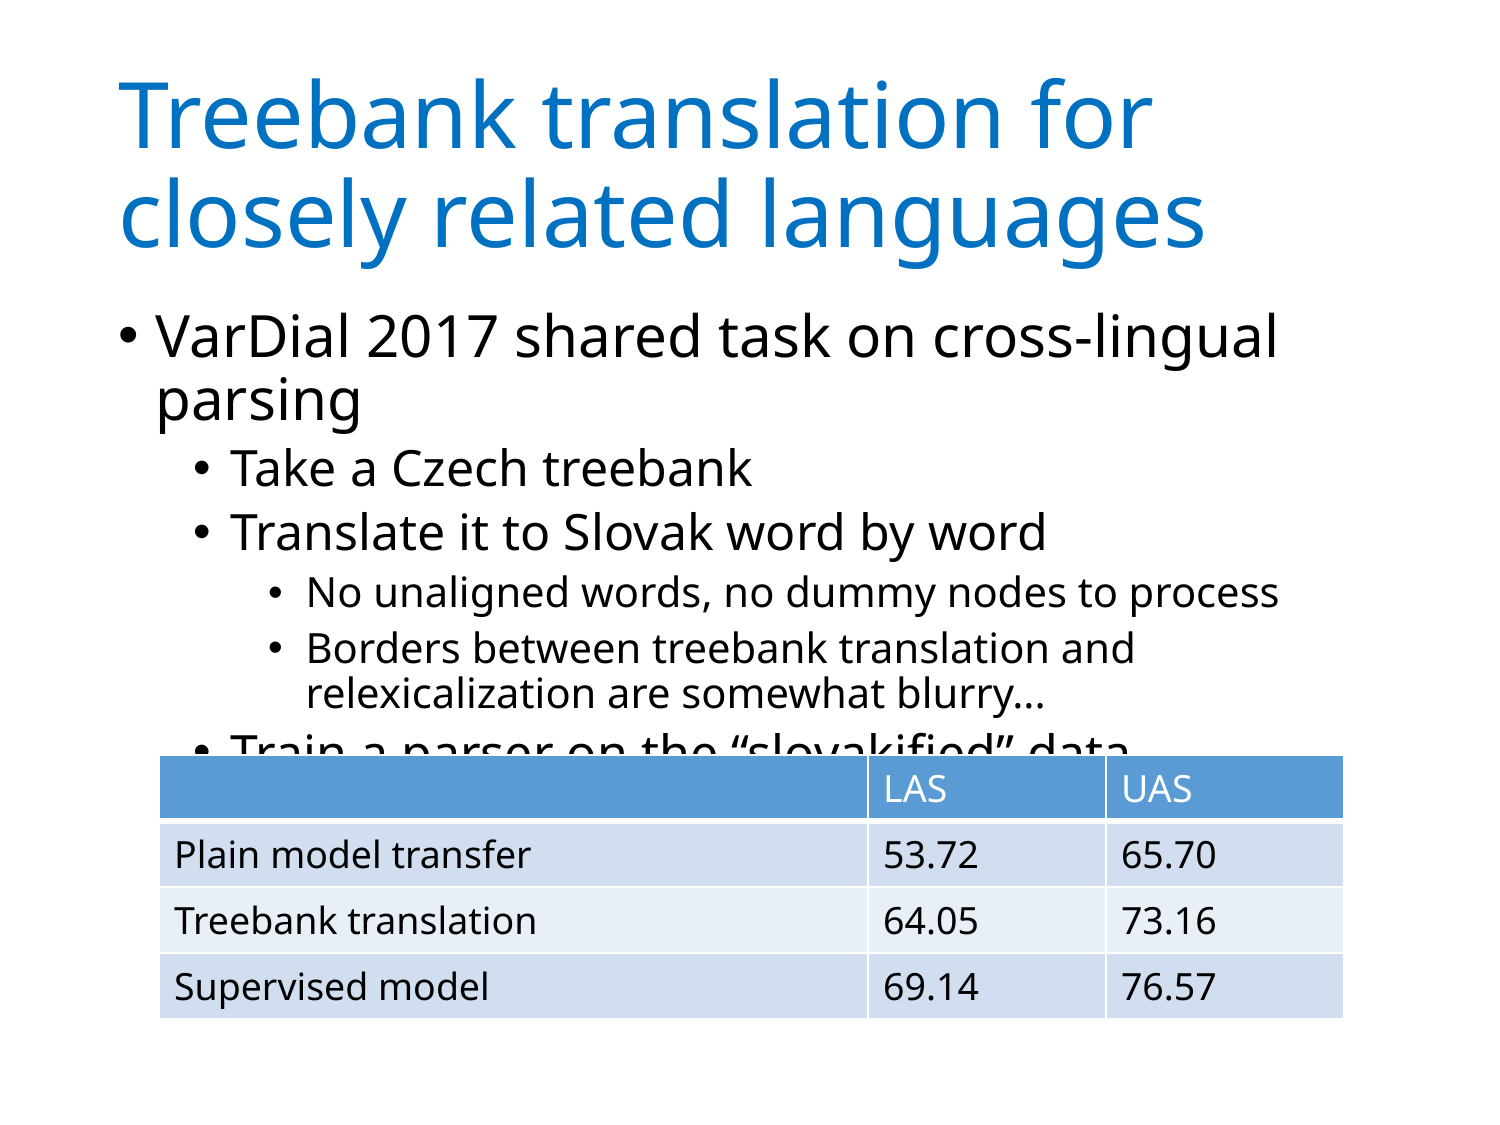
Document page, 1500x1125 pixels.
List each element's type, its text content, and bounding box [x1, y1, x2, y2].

table_header UAS [1107, 756, 1343, 818]
title Treebank translation for closely related languages [103, 59, 1397, 278]
table_cell 73.16 [1107, 888, 1343, 952]
list VarDial 2017 shared task on cross-lingual parsing Take a Czech treebank Translate it to Slovak word by word No unaligned words, no dummy nodes to process Borders between treebank translation and relexicalization are somewhat blurry... Train a parser on the “slovakified” data [103, 299, 1397, 1014]
table_header LAS [869, 756, 1105, 818]
table_cell 76.57 [1107, 954, 1343, 1018]
table_cell 65.70 [1107, 824, 1343, 886]
table_cell Plain model transfer [160, 824, 867, 886]
table_header [160, 756, 867, 818]
table_cell 53.72 [869, 824, 1105, 886]
table_cell Supervised model [160, 954, 867, 1018]
table_cell 69.14 [869, 954, 1105, 1018]
table_cell Treebank translation [160, 888, 867, 952]
table_cell 64.05 [869, 888, 1105, 952]
